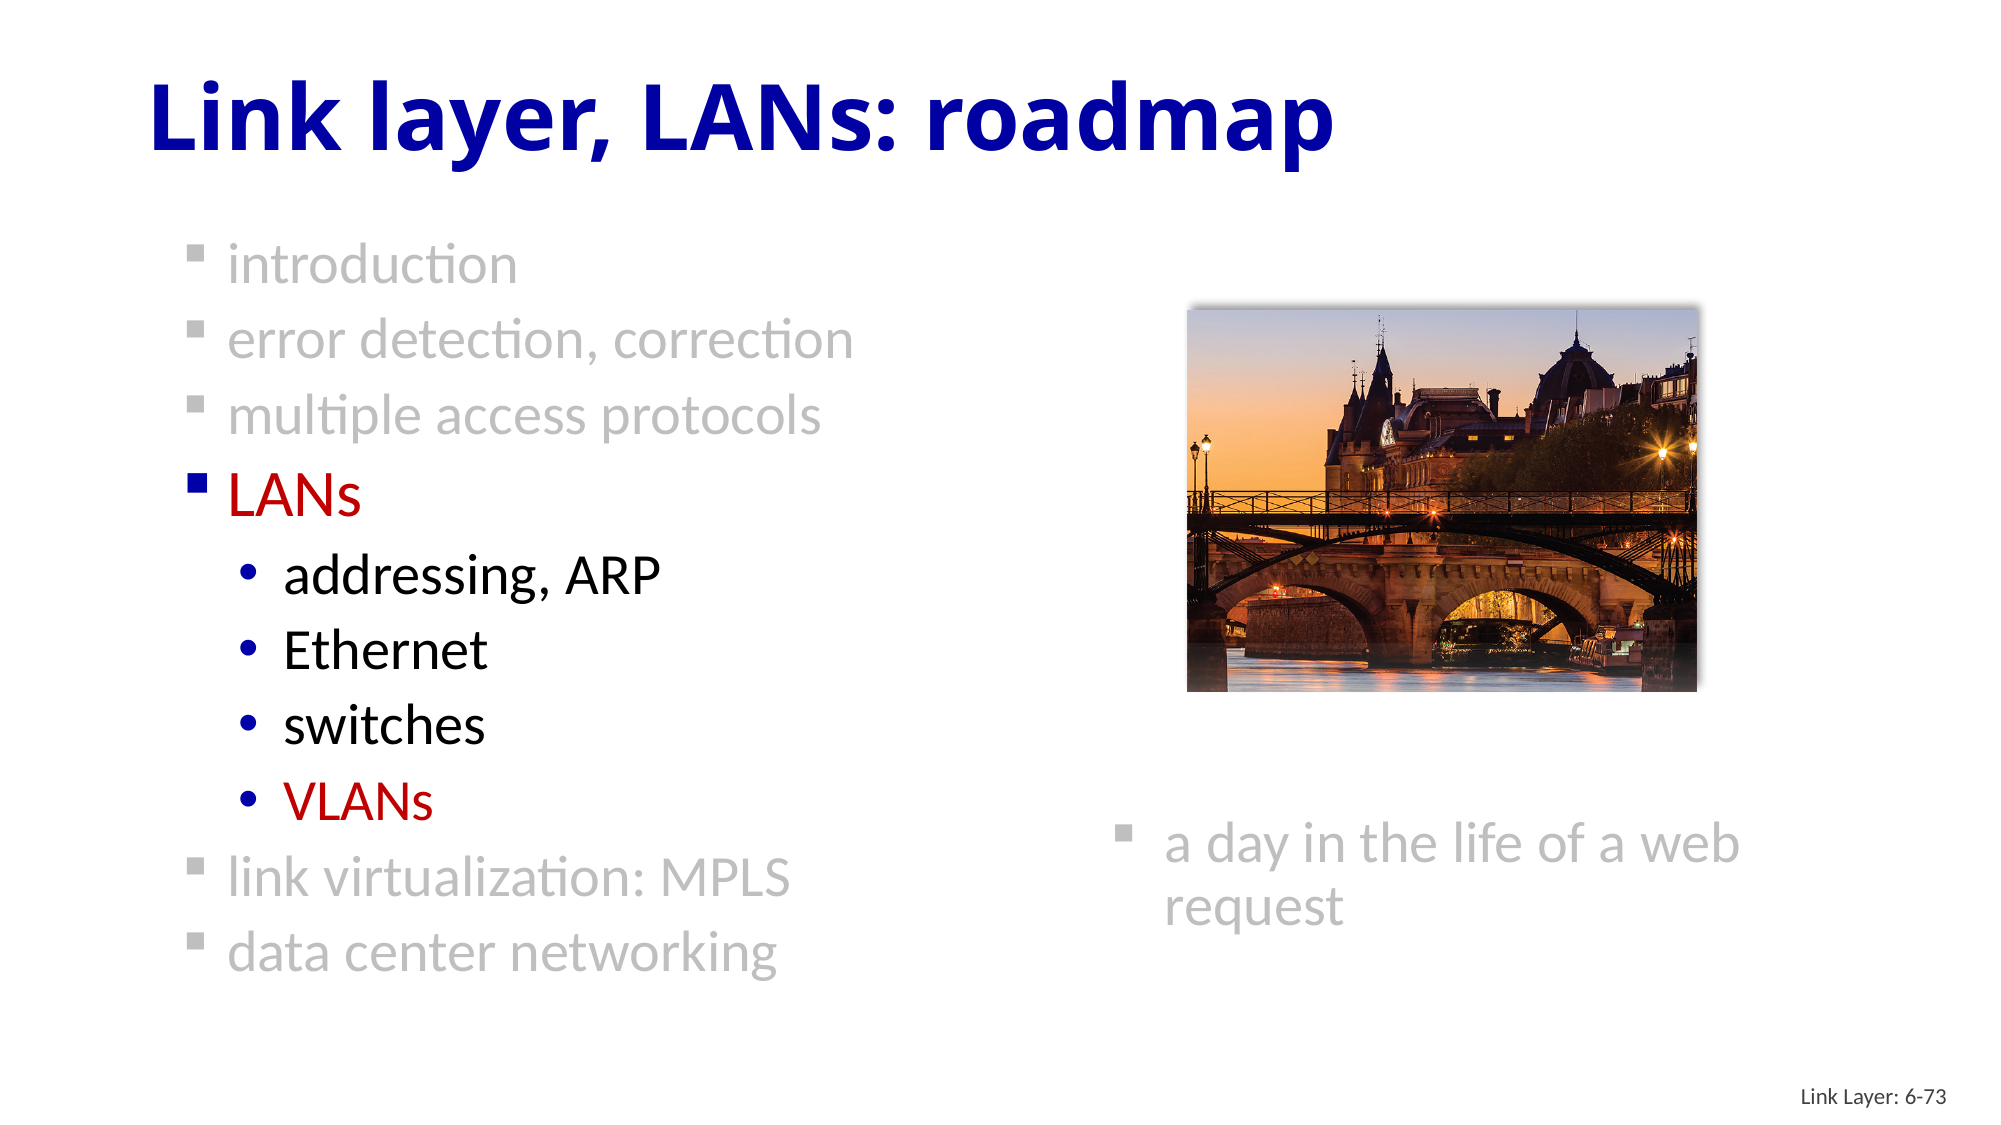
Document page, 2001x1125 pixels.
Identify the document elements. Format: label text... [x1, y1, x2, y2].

picture [1187, 310, 1697, 692]
title Link layer, LANs: roadmap [131, 47, 1856, 195]
text_box a day in the life of a web request [1080, 804, 1907, 966]
text_box introduction error detection, correction multiple access protocols LANs addressing, ARP Ethernet switches VLANs link virtualization: MPLS data center networking [165, 225, 1080, 1053]
slide_number Link Layer: 6-73 [1512, 1065, 1963, 1125]
